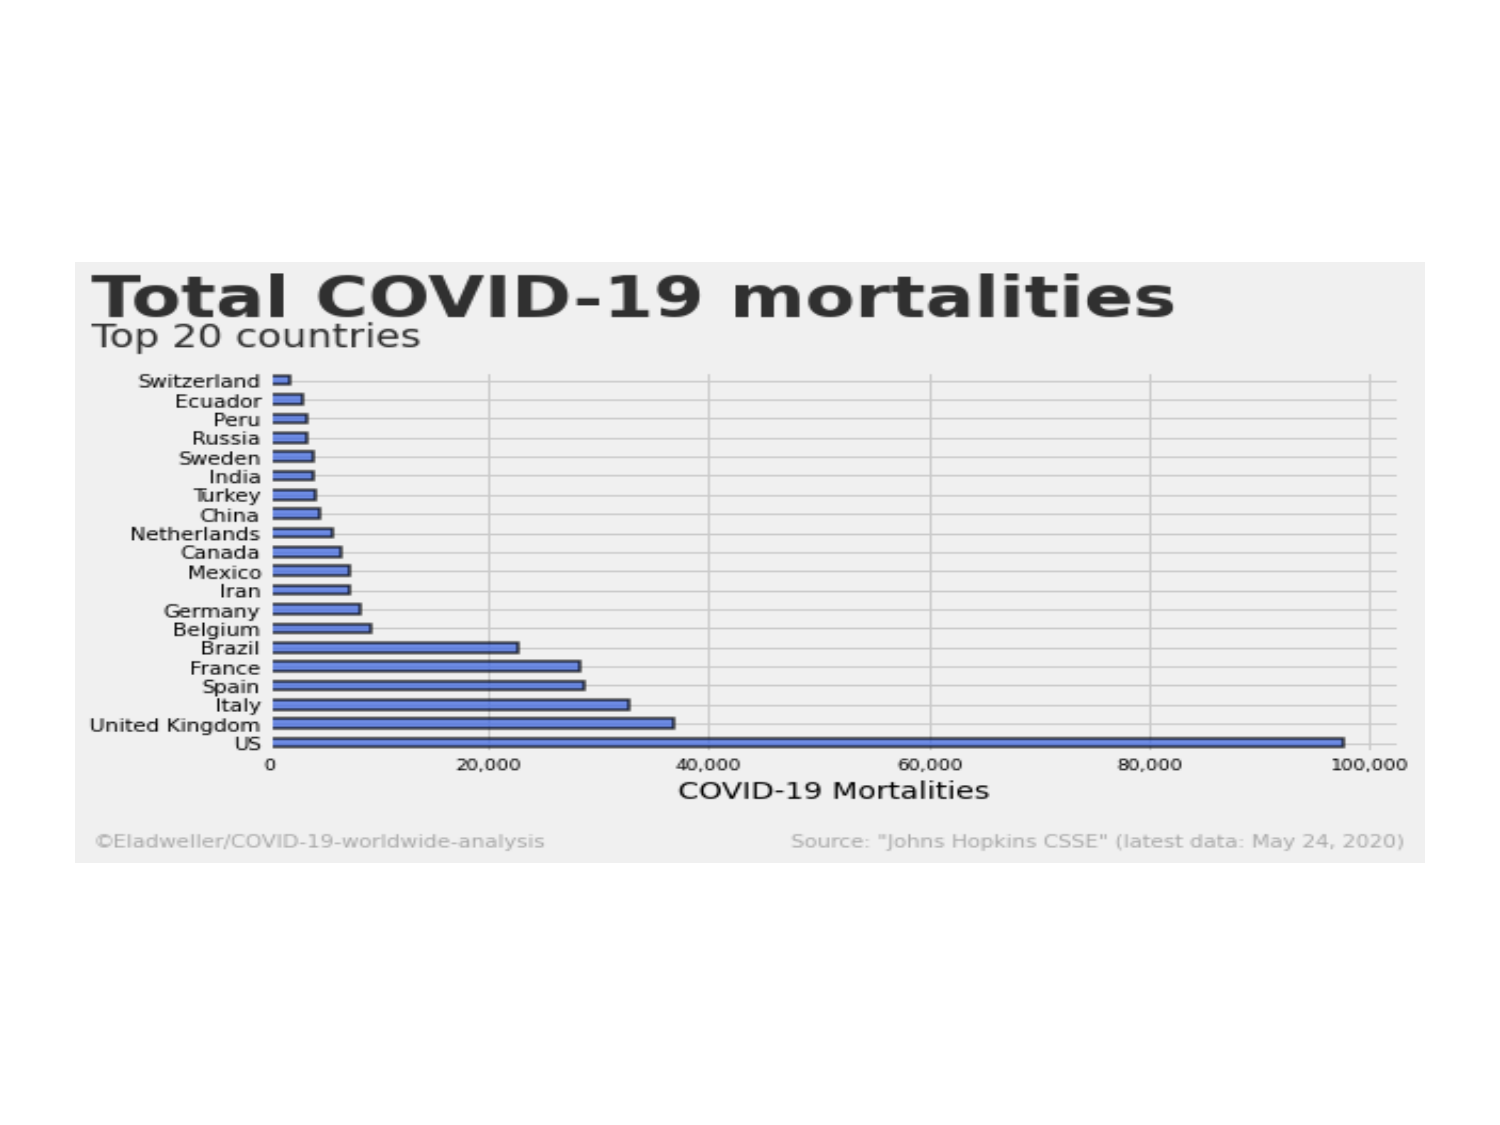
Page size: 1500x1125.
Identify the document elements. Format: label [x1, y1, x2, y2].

picture [74, 262, 1426, 863]
